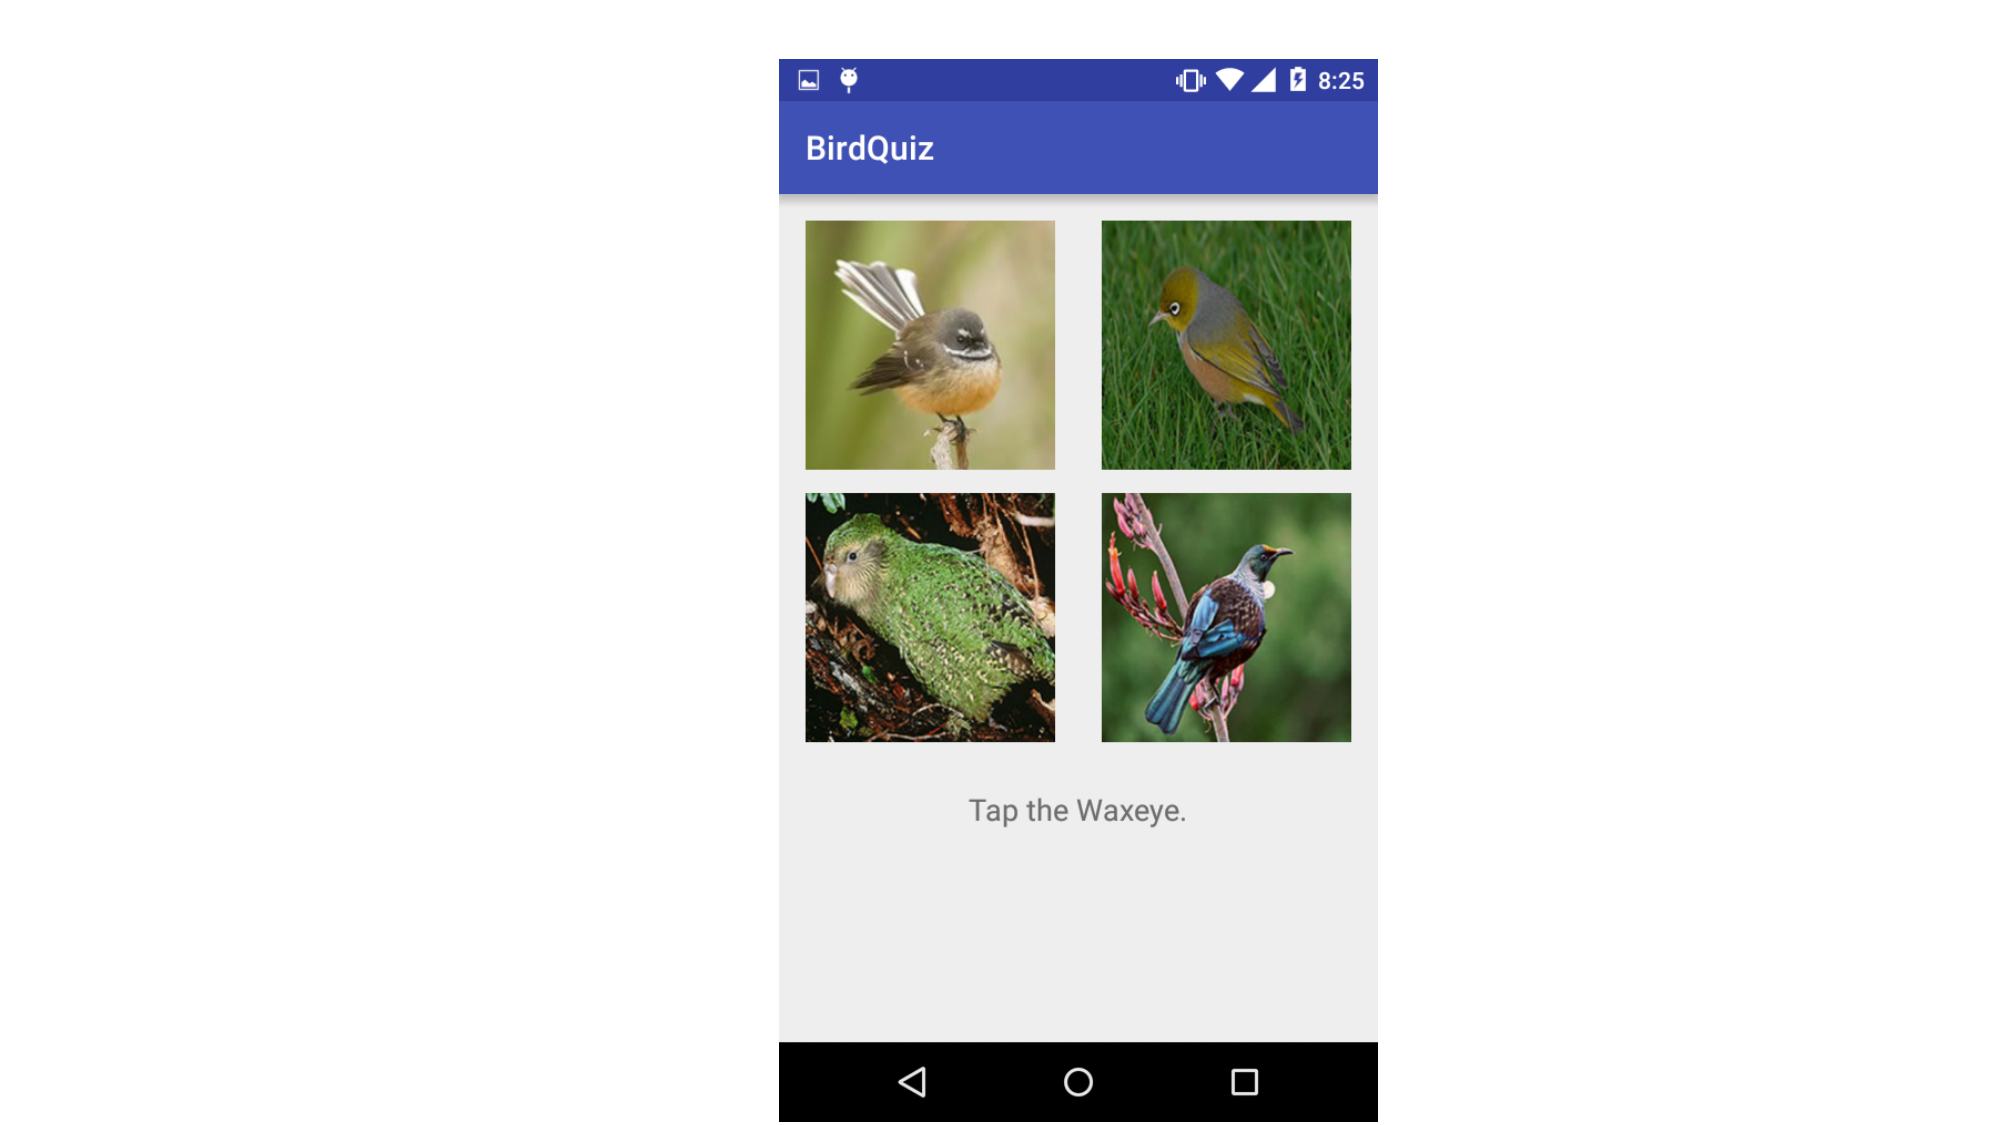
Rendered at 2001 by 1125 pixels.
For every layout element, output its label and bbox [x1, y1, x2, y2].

list [779, 59, 1378, 1122]
